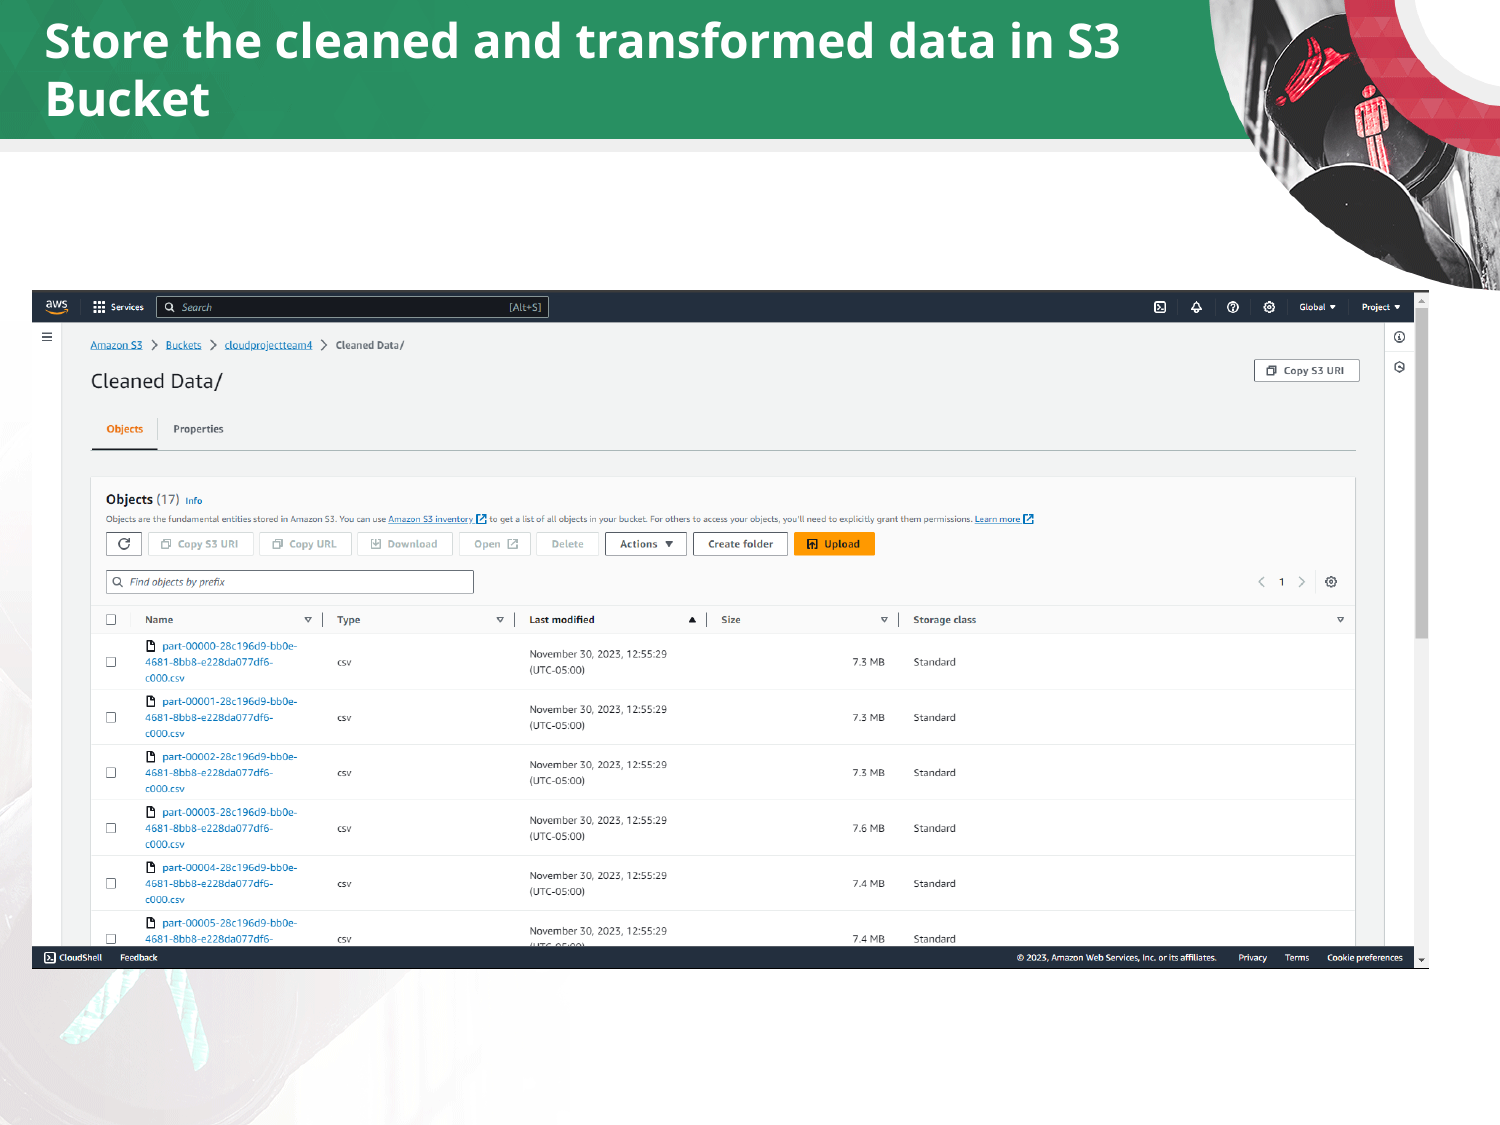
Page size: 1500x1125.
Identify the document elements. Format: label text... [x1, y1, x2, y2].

title Store the cleaned and transformed data in S3 Bucket [29, 2, 1176, 134]
picture [0, 0, 1500, 1125]
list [32, 290, 1429, 969]
